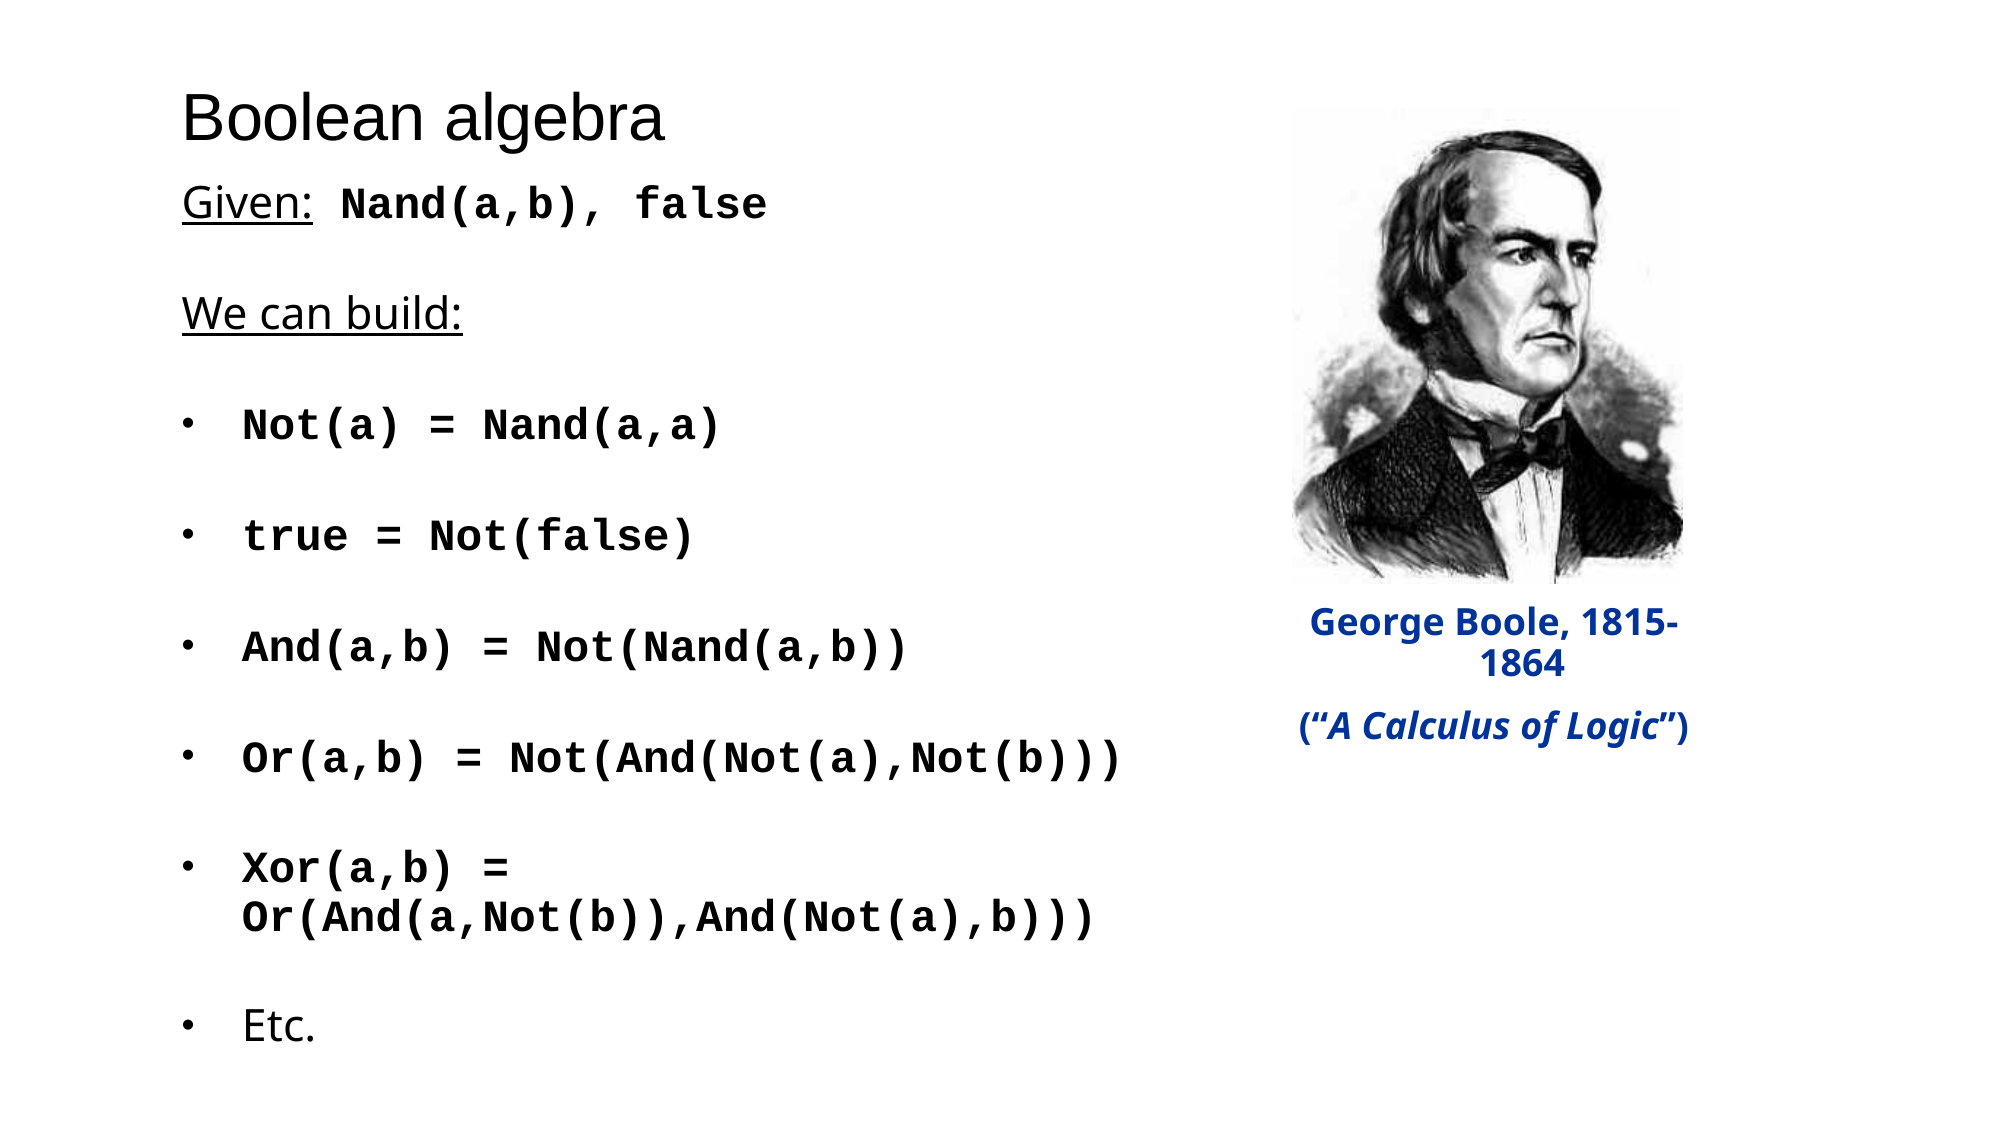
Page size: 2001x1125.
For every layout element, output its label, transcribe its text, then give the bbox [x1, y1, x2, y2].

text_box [1256, 107, 1732, 721]
text_box Boolean algebra [166, 66, 2000, 161]
list Given: Nand(a,b), false We can build: Not(a) = Nand(a,a) true = Not(false) And(a,b) = Not(Nand(a,b)) Or(a,b) = Not(And(Not(a),Not(b))) Xor(a,b) = Or(And(a,Not(b)),And(Not(a),b))) Etc. [166, 172, 1364, 1070]
